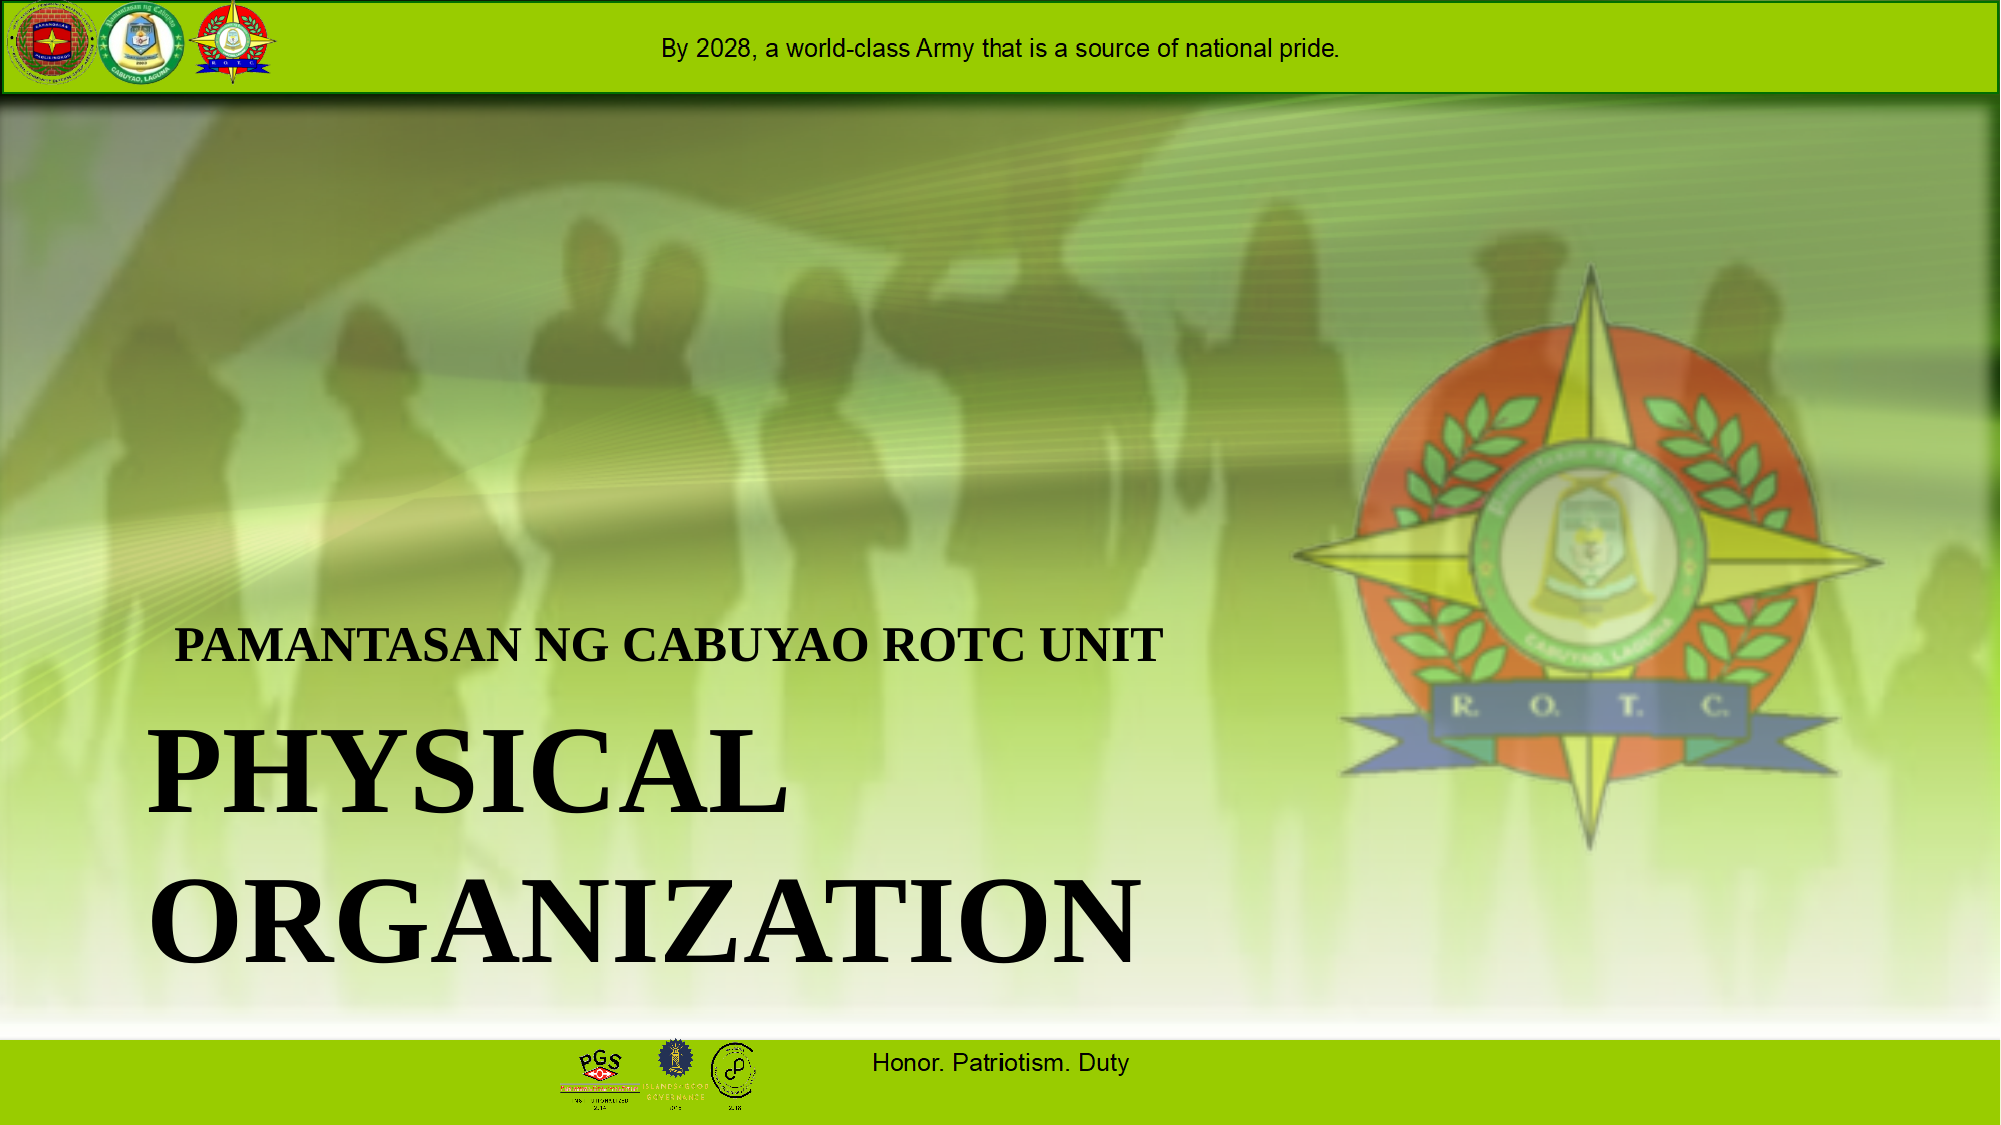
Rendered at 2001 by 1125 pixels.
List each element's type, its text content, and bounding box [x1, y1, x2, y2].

text_box THANK YOU [0, 109, 1987, 1010]
text_box PAMANTASAN NG CABUYAO ROTC UNIT [159, 604, 1426, 680]
text_box PHYSICAL ORGANIZATION [131, 680, 1454, 996]
picture [0, 0, 2001, 1125]
